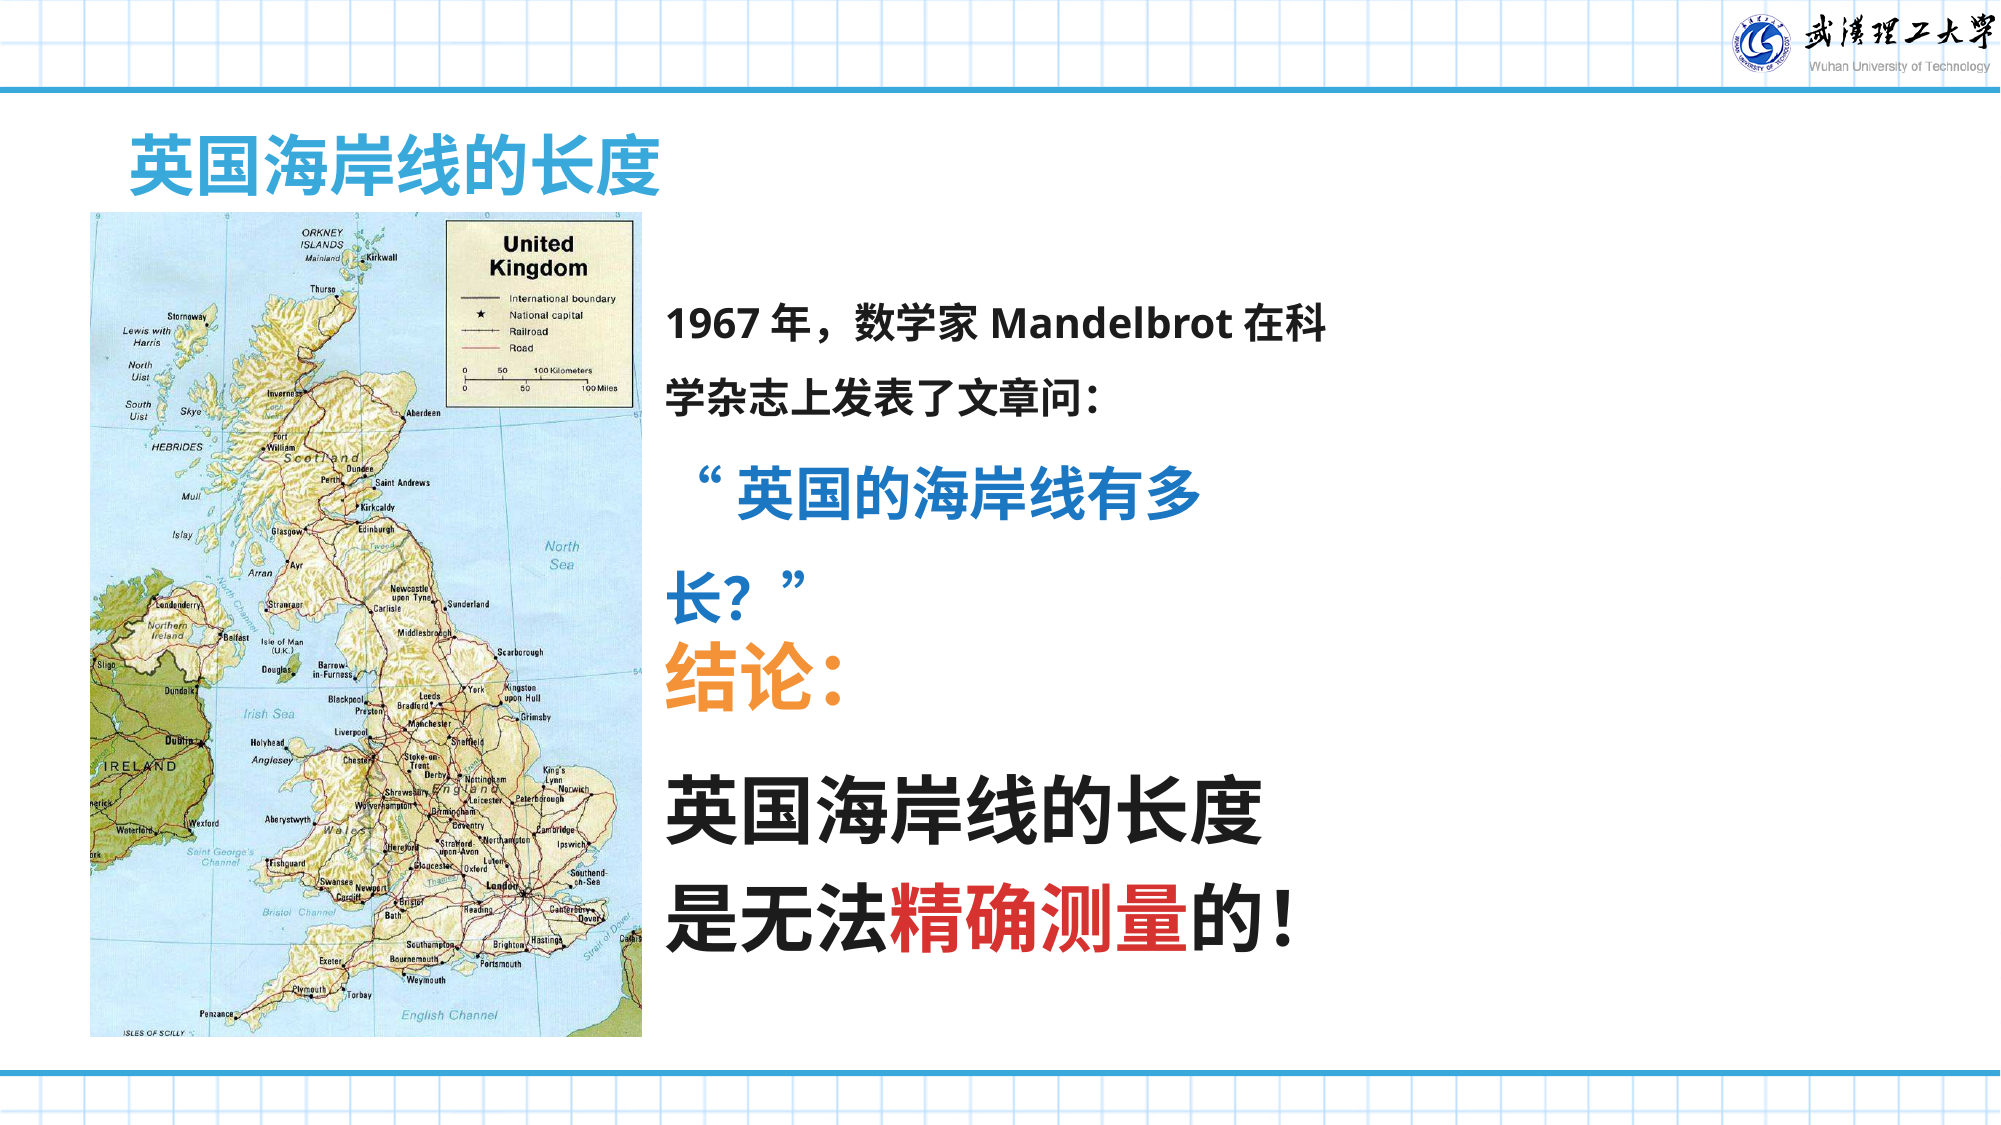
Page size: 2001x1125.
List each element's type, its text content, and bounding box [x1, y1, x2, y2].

text_box 1967年，数学家Mandelbrot在科学杂志上发表了文章问： “英国的海岸线有多长？” [649, 264, 1355, 577]
picture [90, 212, 642, 1037]
text_box 结论： 英国海岸线的长度是无法精确测量的！ [649, 577, 1355, 969]
list 英国海岸线的长度 [114, 94, 1162, 213]
picture [0, 0, 2001, 87]
picture [0, 1077, 2001, 1125]
